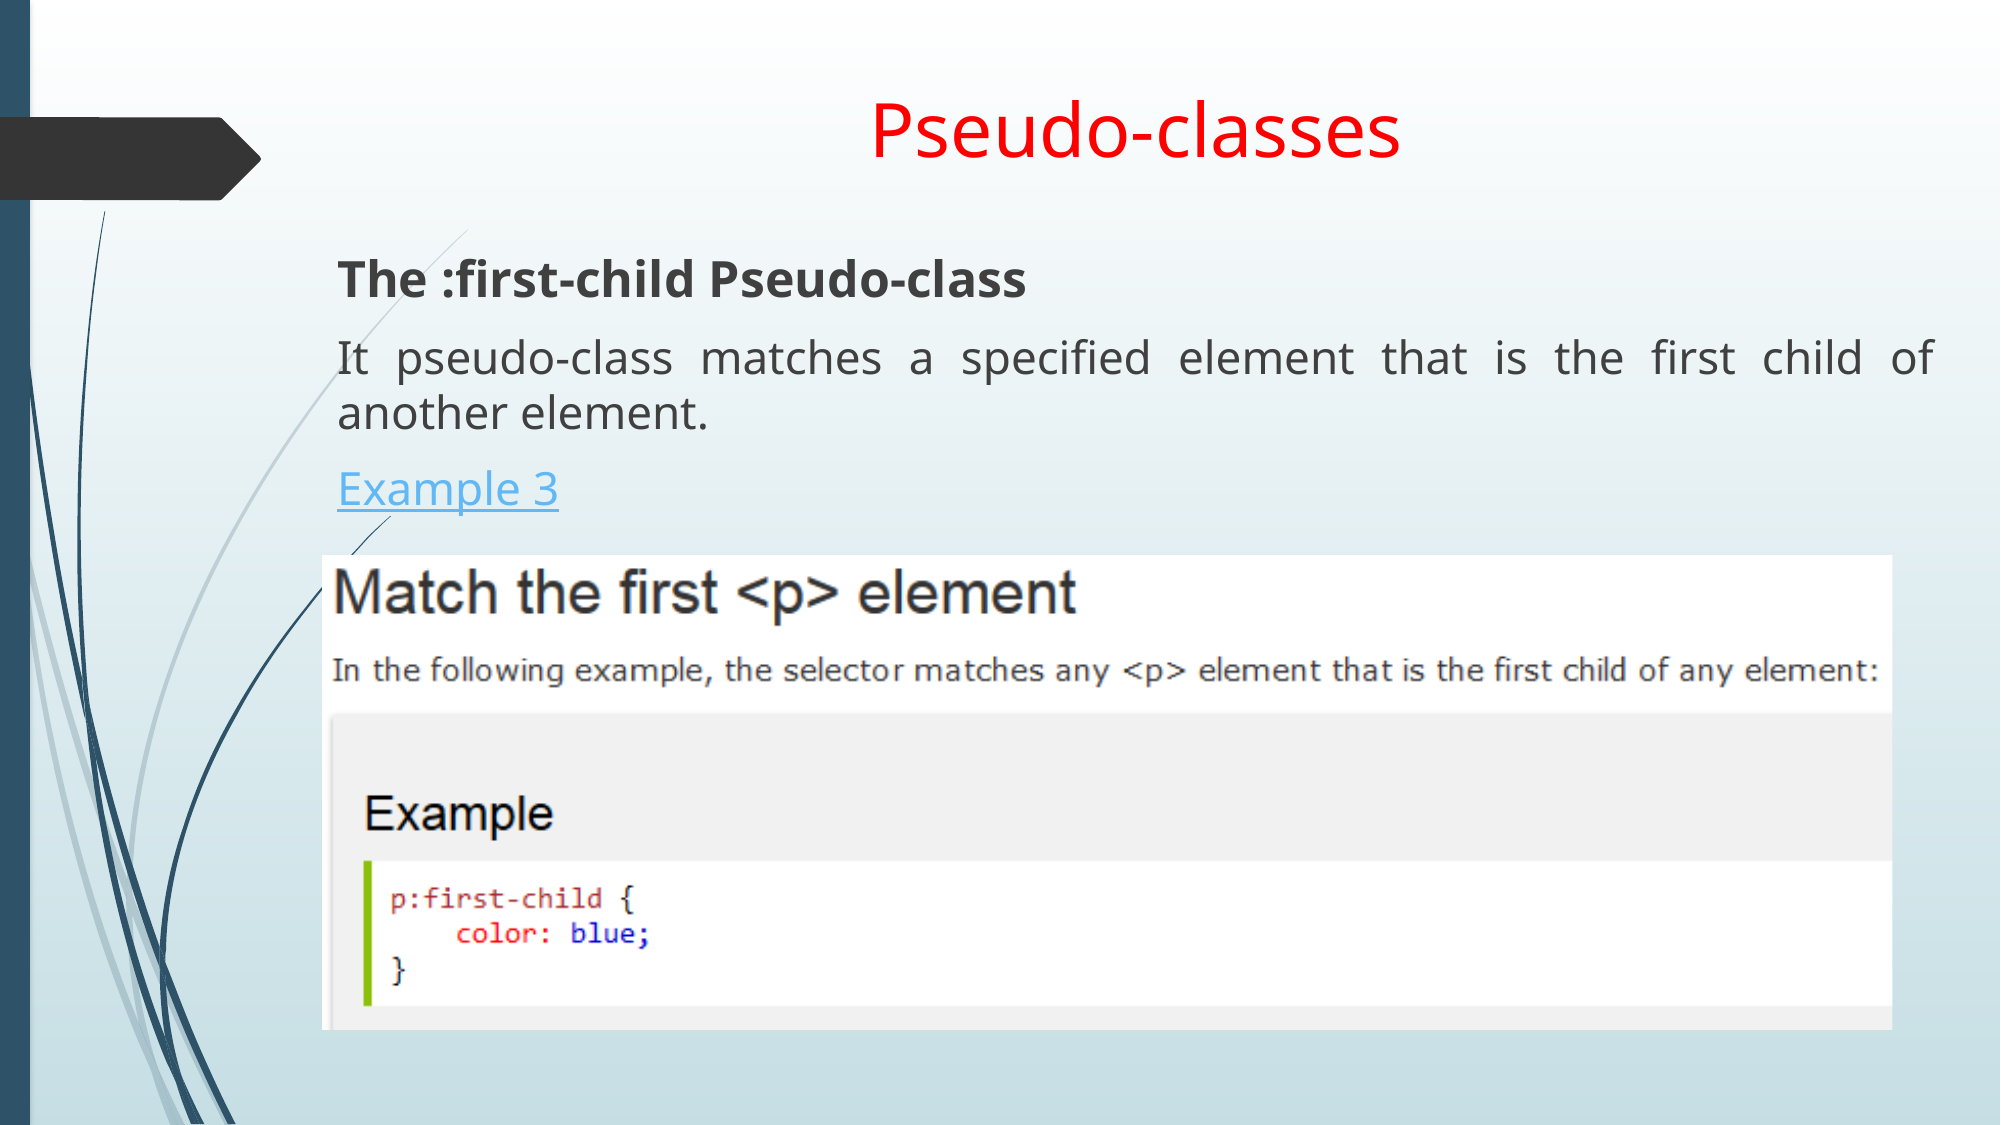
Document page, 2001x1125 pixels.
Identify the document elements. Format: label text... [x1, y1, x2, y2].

list The :first-child Pseudo-class It pseudo-class matches a specified element that is the first child of another element. Example 3 [322, 240, 1950, 1099]
picture [321, 554, 1893, 1031]
title Pseudo-classes [322, 75, 1950, 240]
